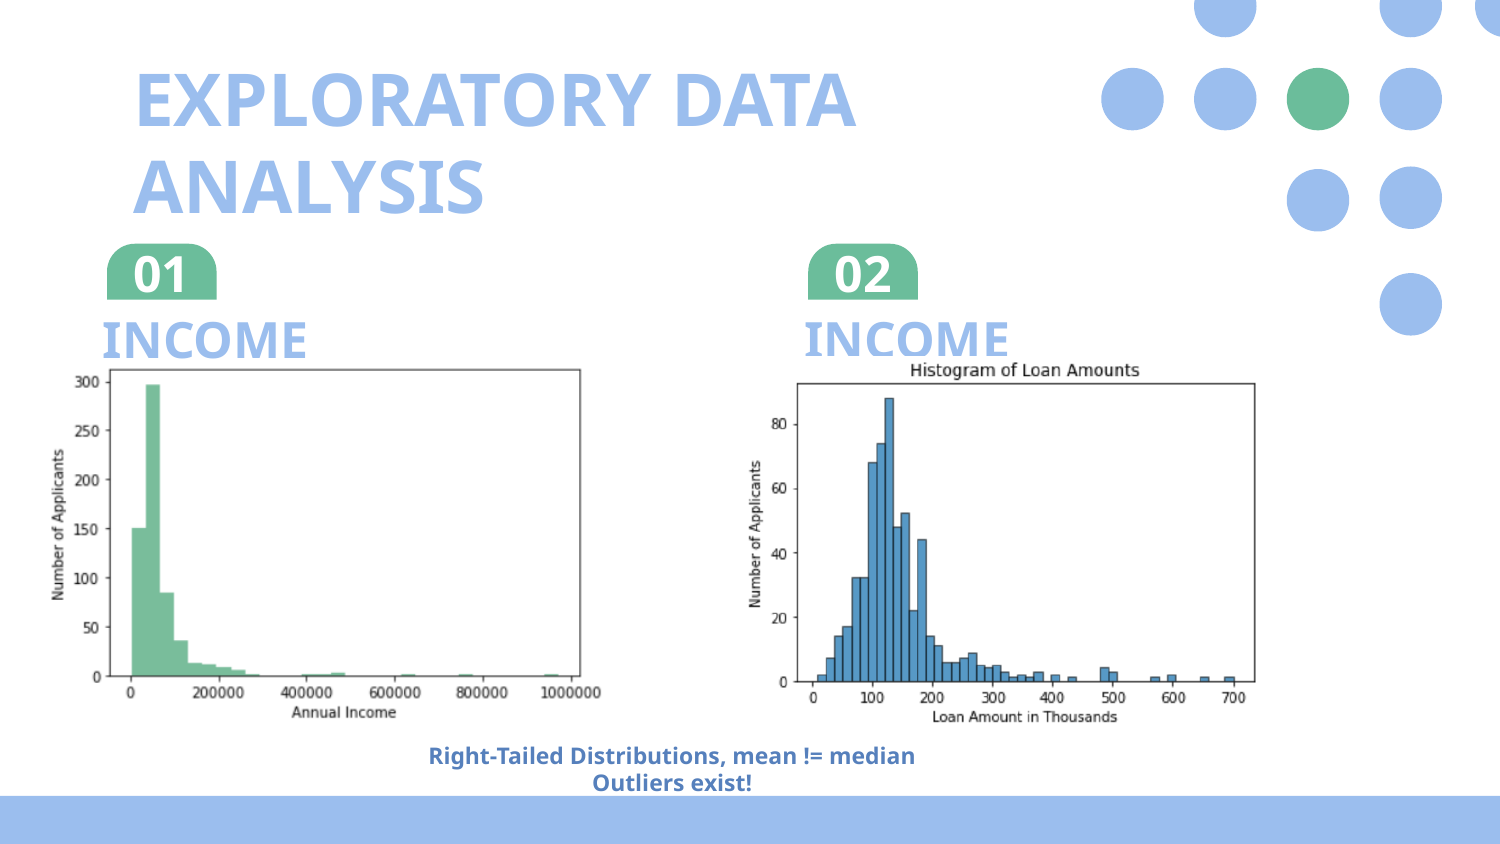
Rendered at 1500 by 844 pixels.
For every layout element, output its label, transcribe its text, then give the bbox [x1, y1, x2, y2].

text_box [1100, 0, 1500, 336]
text_box 02 [808, 245, 918, 299]
text_box INCOME [789, 287, 1172, 355]
subtitle Right-Tailed Distributions, mean != median Outliers exist! [279, 726, 1066, 773]
title 01 [107, 245, 217, 299]
title EXPLORATORY DATA ANALYSIS [118, 38, 1095, 133]
subtitle INCOME [87, 287, 471, 362]
picture [735, 356, 1261, 727]
picture [48, 363, 605, 720]
